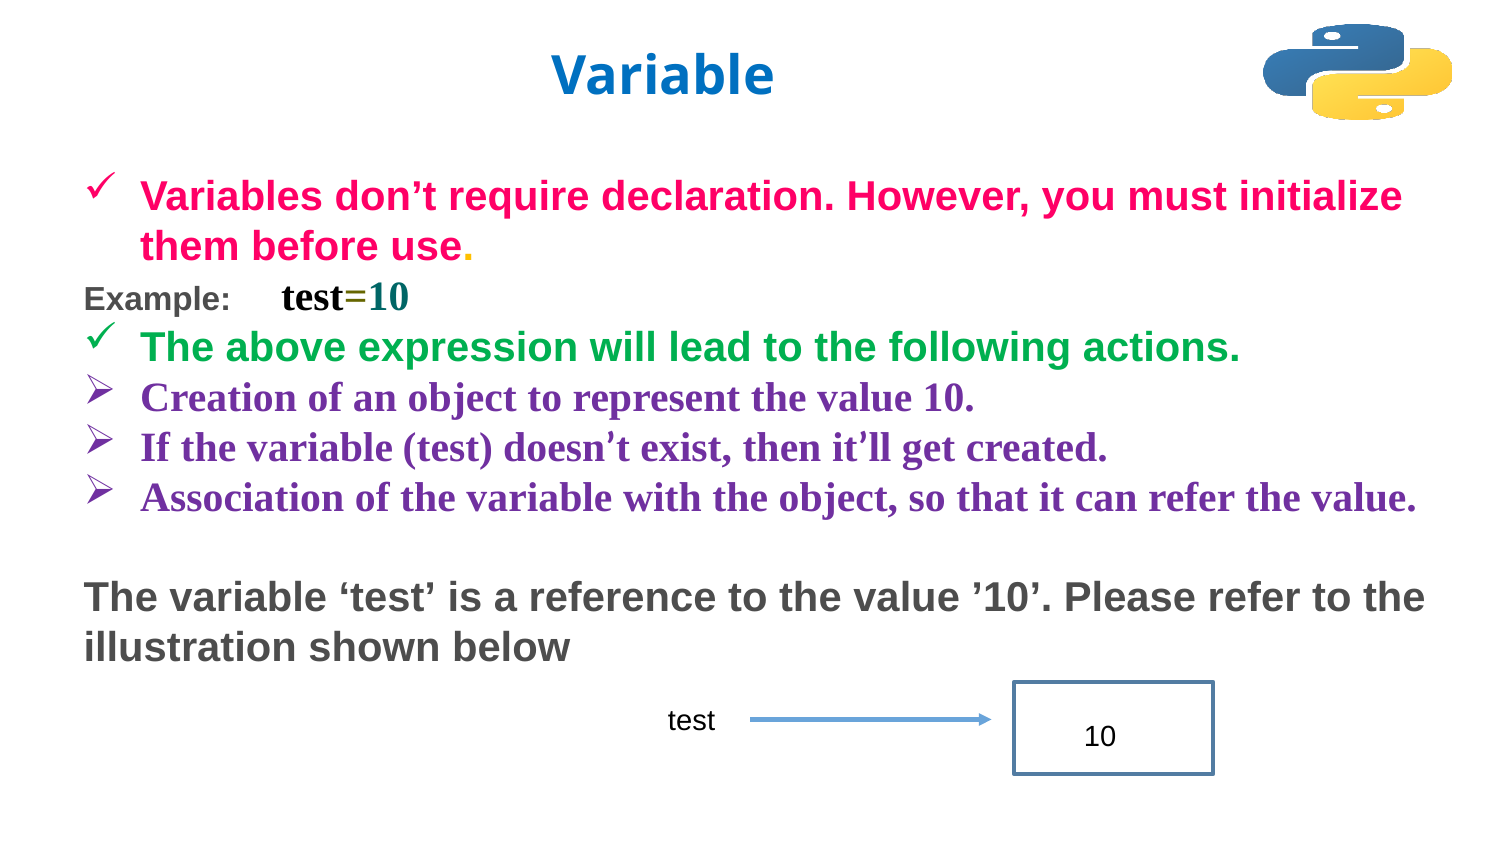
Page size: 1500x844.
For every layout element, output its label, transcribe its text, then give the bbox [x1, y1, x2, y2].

text_box test [653, 694, 818, 744]
text_box Variables don’t require declaration. However, you must initialize them before use. Example: test=10 The above expression will lead to the following actions. Creation of an object to represent the value 10. If the variable (test) doesn’t exist, then it’ll get created. Association of the variable with the object, so that it can refer the value. The variable ‘test’ is a reference to the value ’10’. Please refer to the illustration shown below [68, 161, 1465, 677]
text_box 10 [1069, 710, 1196, 760]
text_box [1012, 680, 1215, 776]
picture [1262, 24, 1453, 120]
text_box Variable [536, 25, 846, 70]
